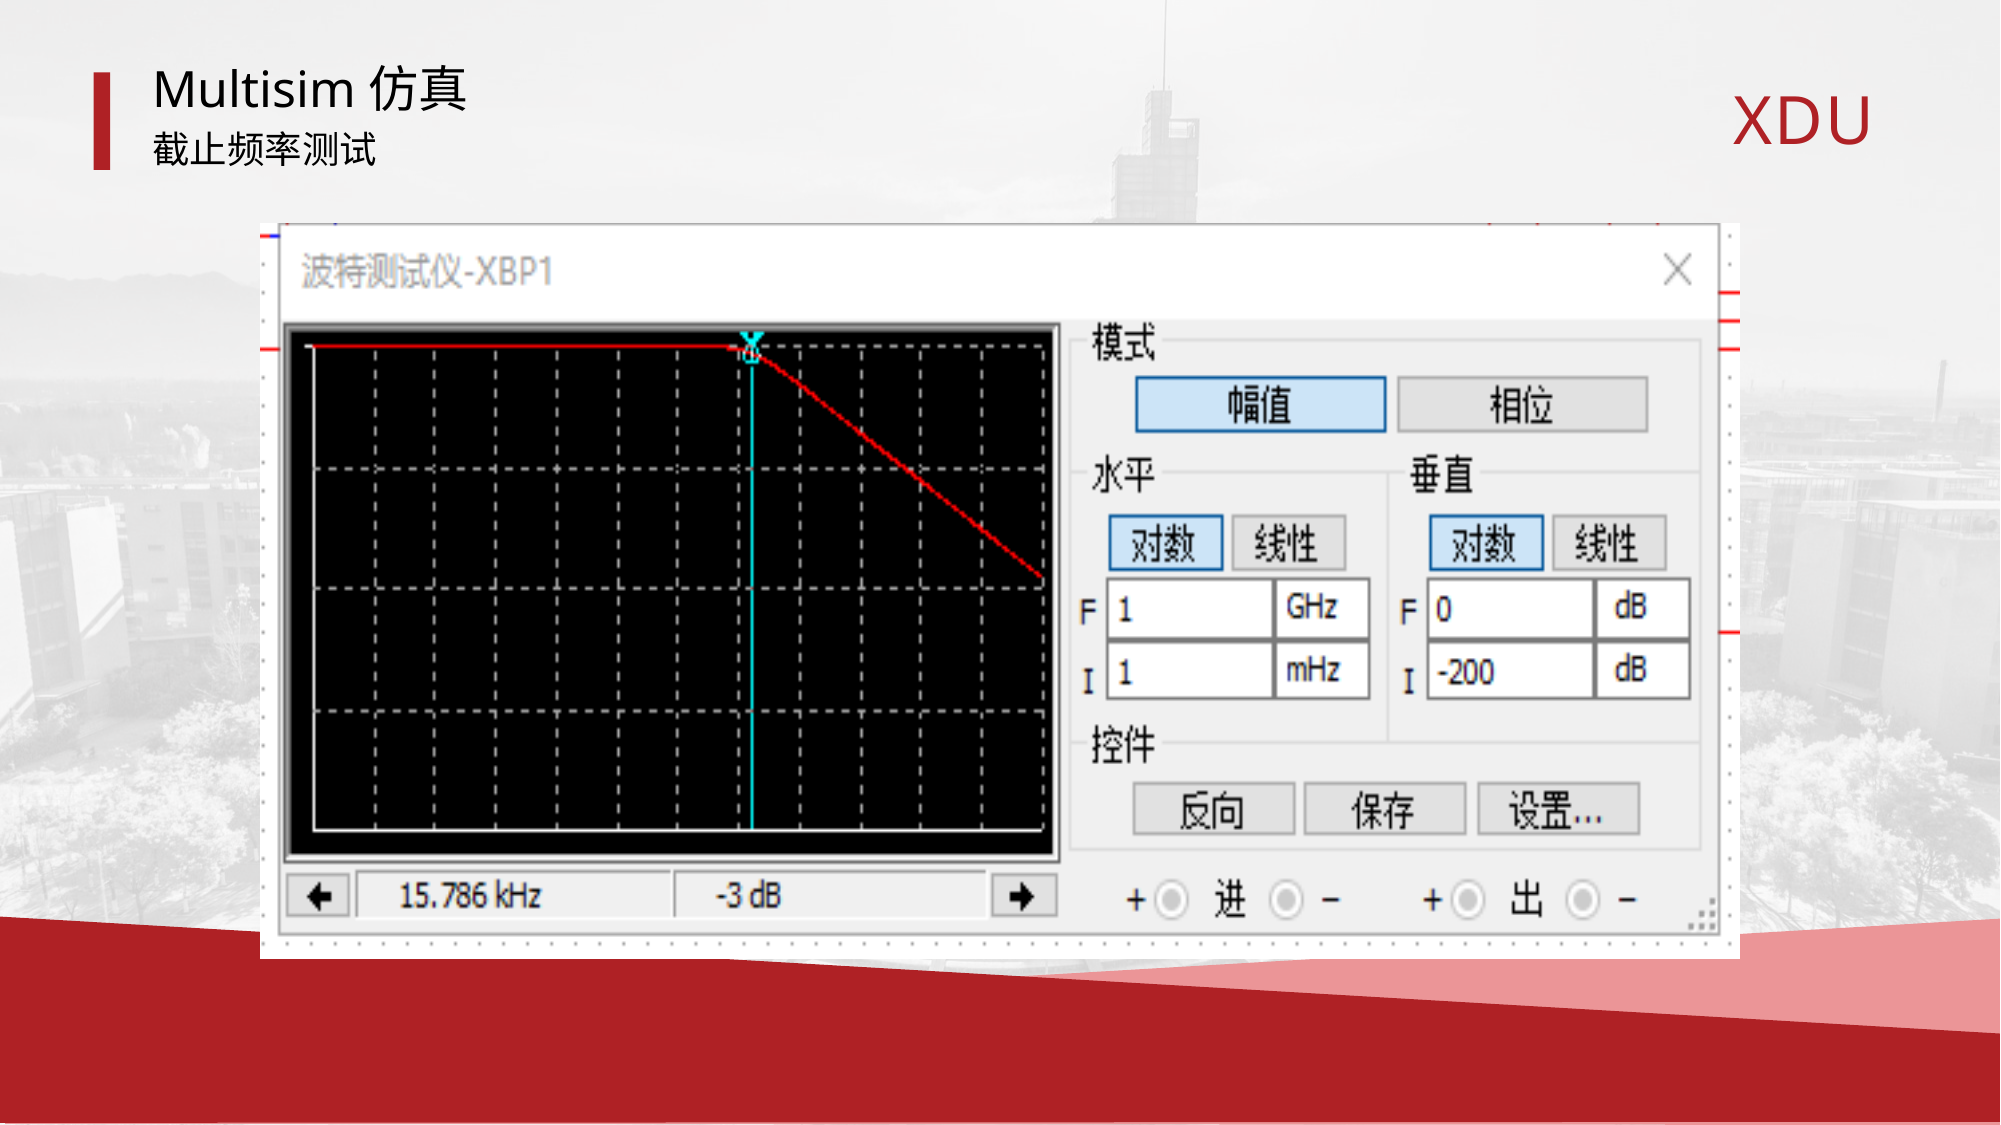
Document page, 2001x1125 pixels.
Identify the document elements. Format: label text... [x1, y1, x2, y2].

text_box [1024, 917, 2000, 1032]
title Multisim仿真 [137, 55, 850, 115]
text_box [0, 915, 2000, 1124]
text_box 截止频率测试 [137, 115, 850, 187]
picture [260, 223, 1740, 959]
